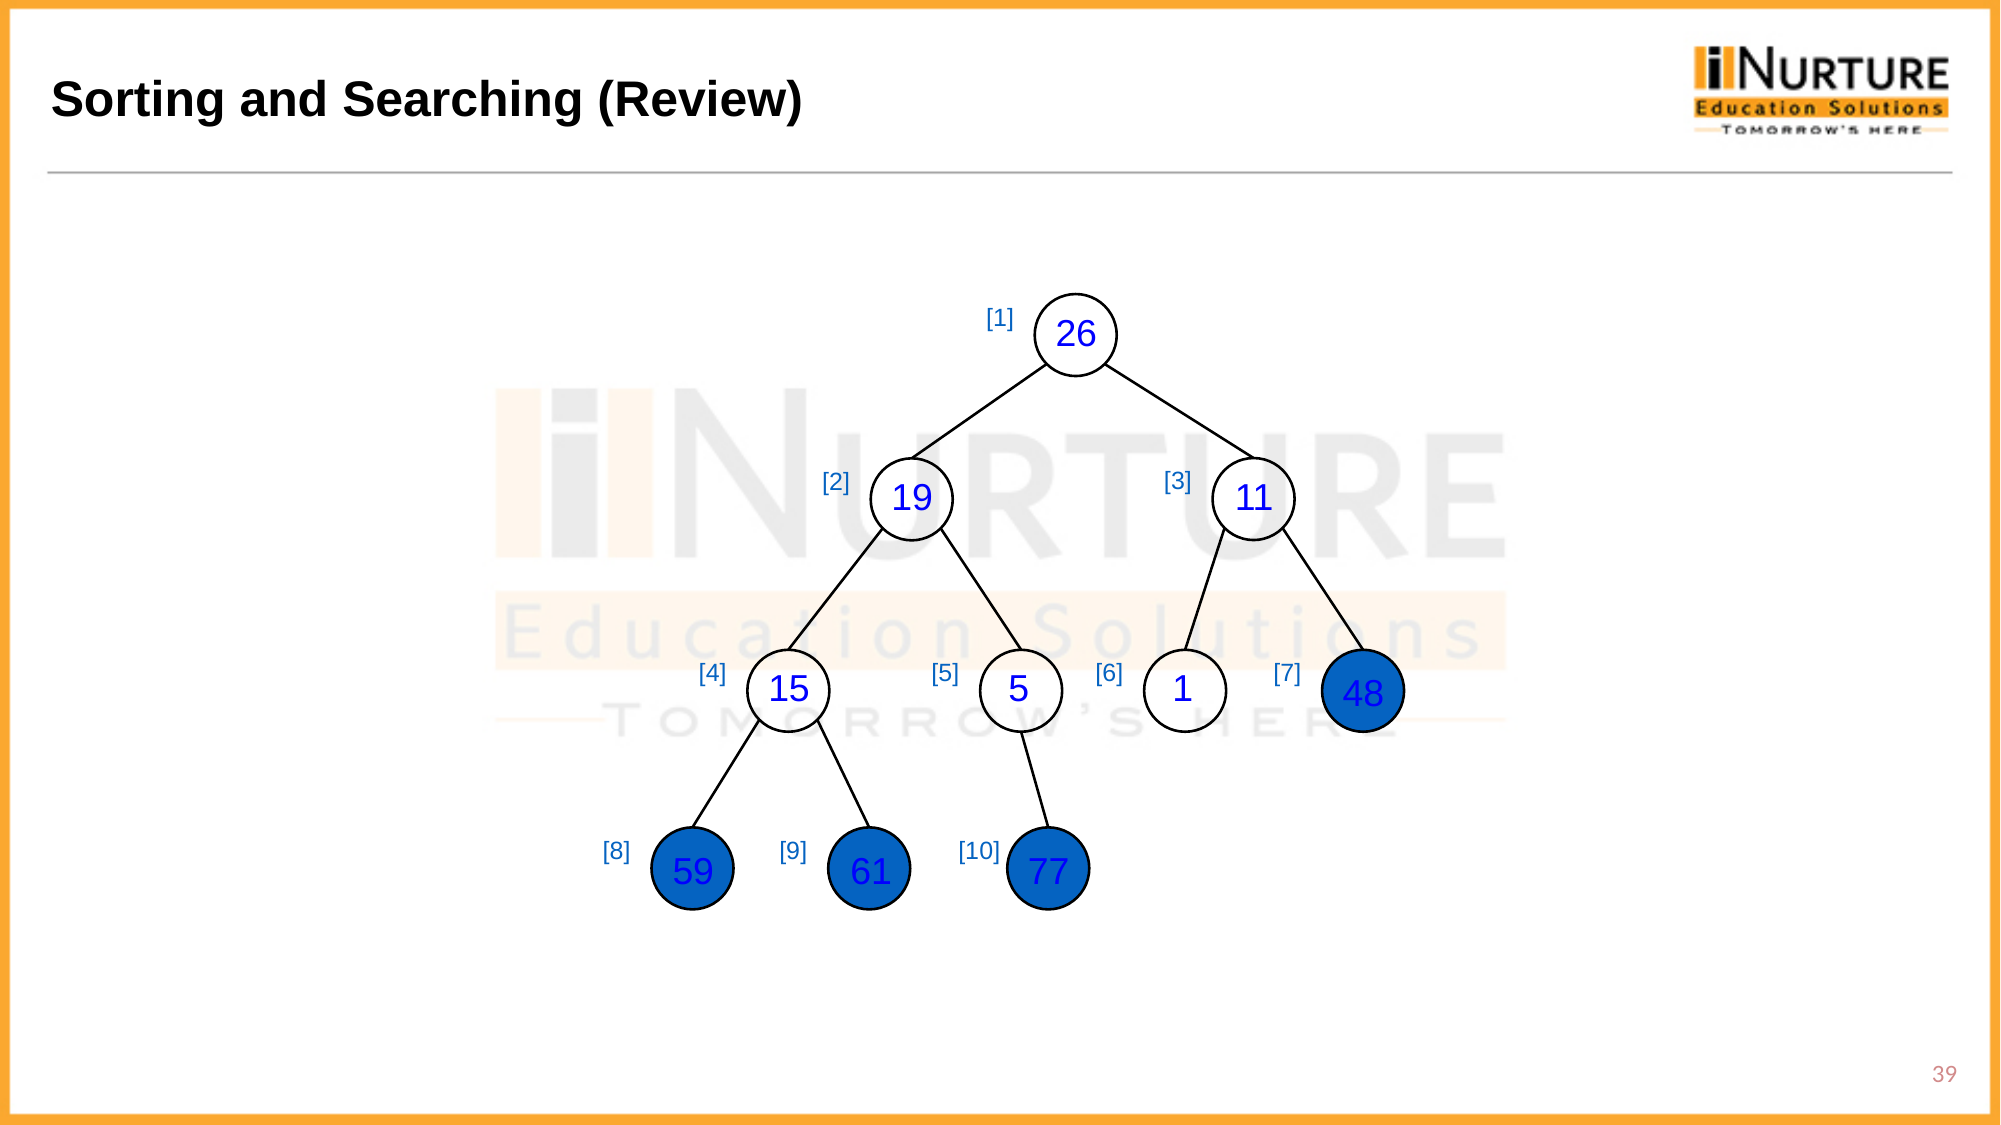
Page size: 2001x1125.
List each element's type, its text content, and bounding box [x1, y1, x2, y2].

slide_number 39 [1901, 1042, 1973, 1103]
picture [0, 0, 2001, 1125]
text_box Sorting and Searching (Review) [33, 59, 1716, 134]
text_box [583, 293, 1406, 910]
